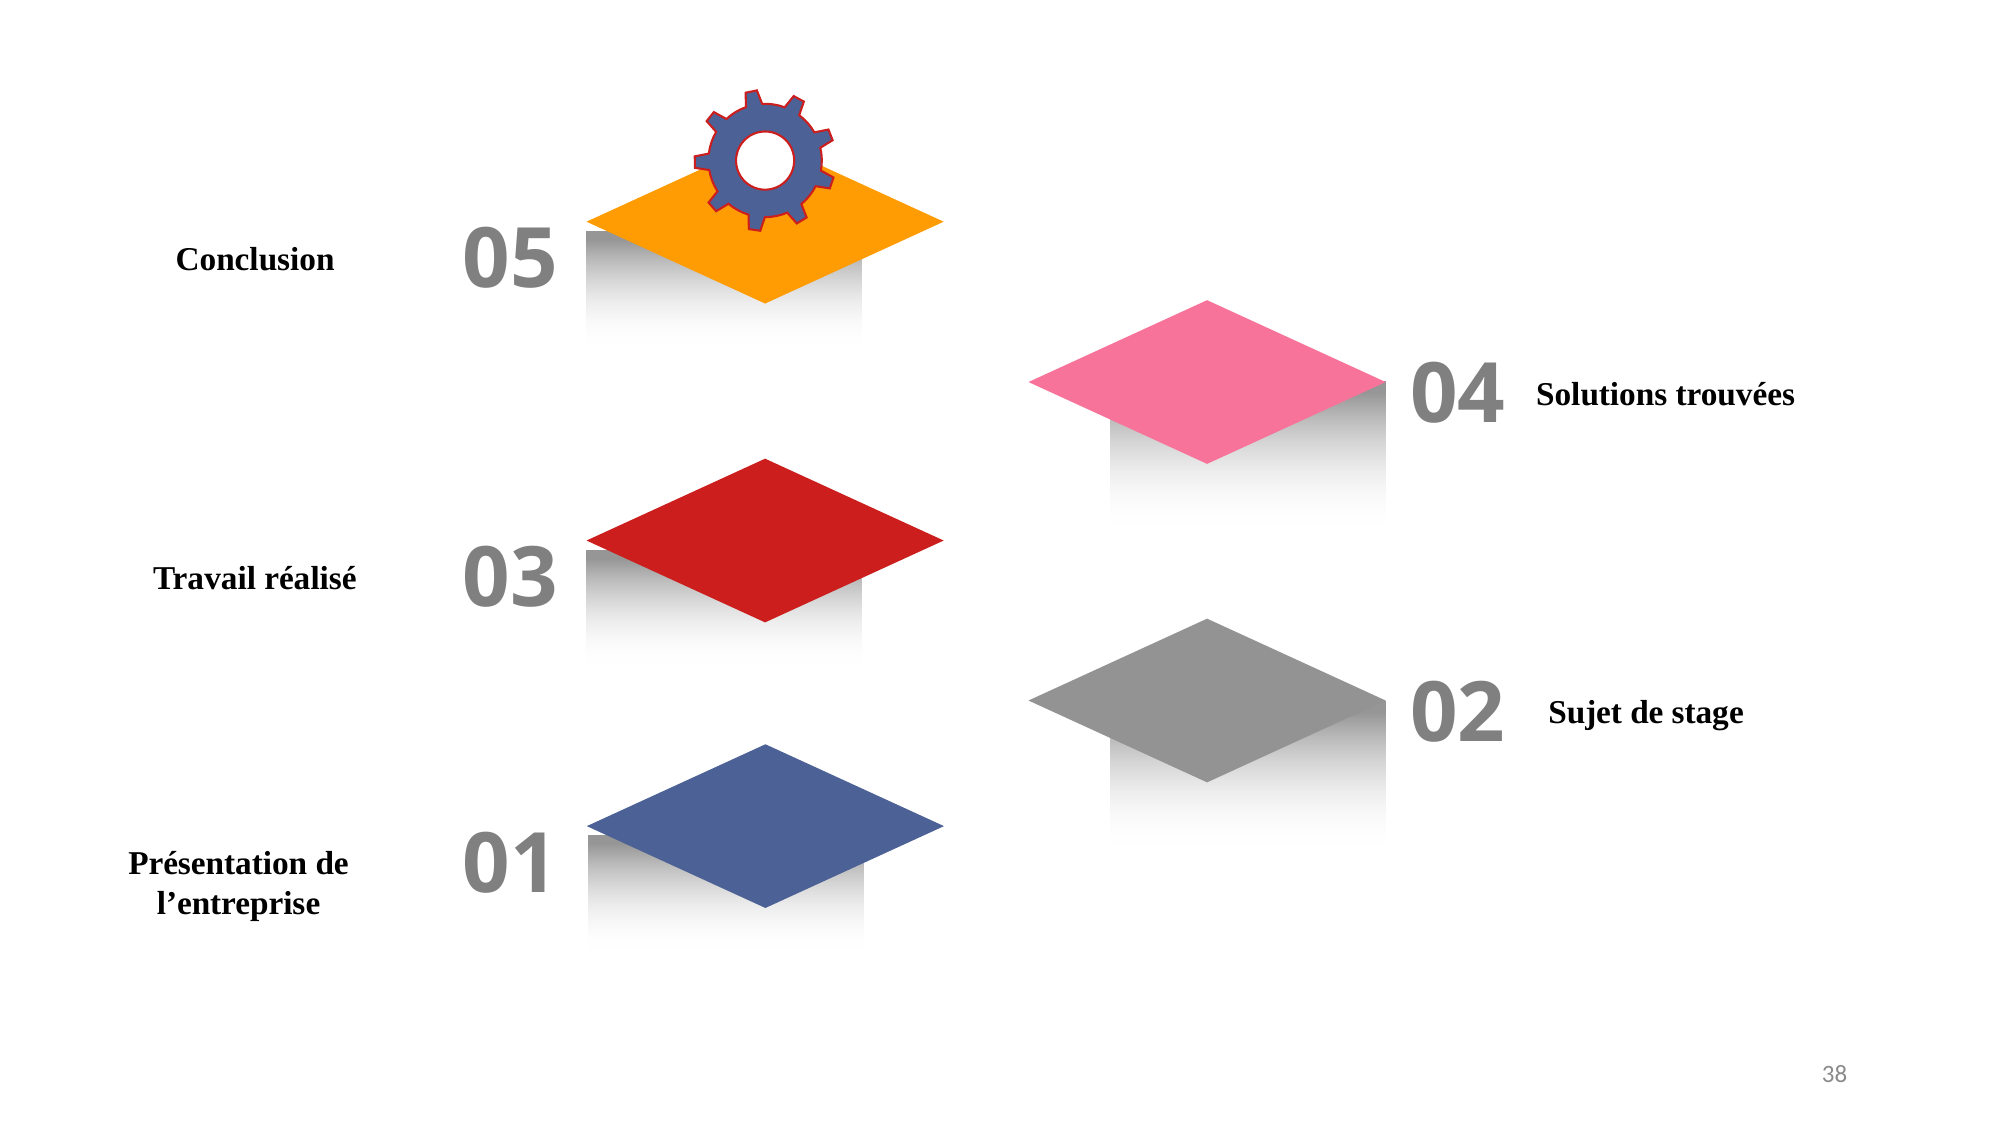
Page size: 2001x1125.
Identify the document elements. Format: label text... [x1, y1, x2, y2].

text_box [1109, 702, 1387, 846]
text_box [50, 515, 580, 632]
text_box [585, 549, 863, 664]
text_box [1109, 384, 1387, 526]
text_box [694, 89, 836, 232]
text_box [1026, 617, 1389, 784]
text_box [584, 457, 947, 624]
text_box [587, 835, 865, 950]
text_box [1395, 331, 1871, 449]
text_box [585, 230, 863, 345]
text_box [1395, 650, 1851, 767]
text_box [1026, 299, 1389, 466]
text_box [584, 171, 947, 305]
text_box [50, 196, 580, 313]
text_box [584, 743, 947, 910]
slide_number 38 [1412, 1042, 1863, 1103]
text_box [34, 801, 580, 931]
